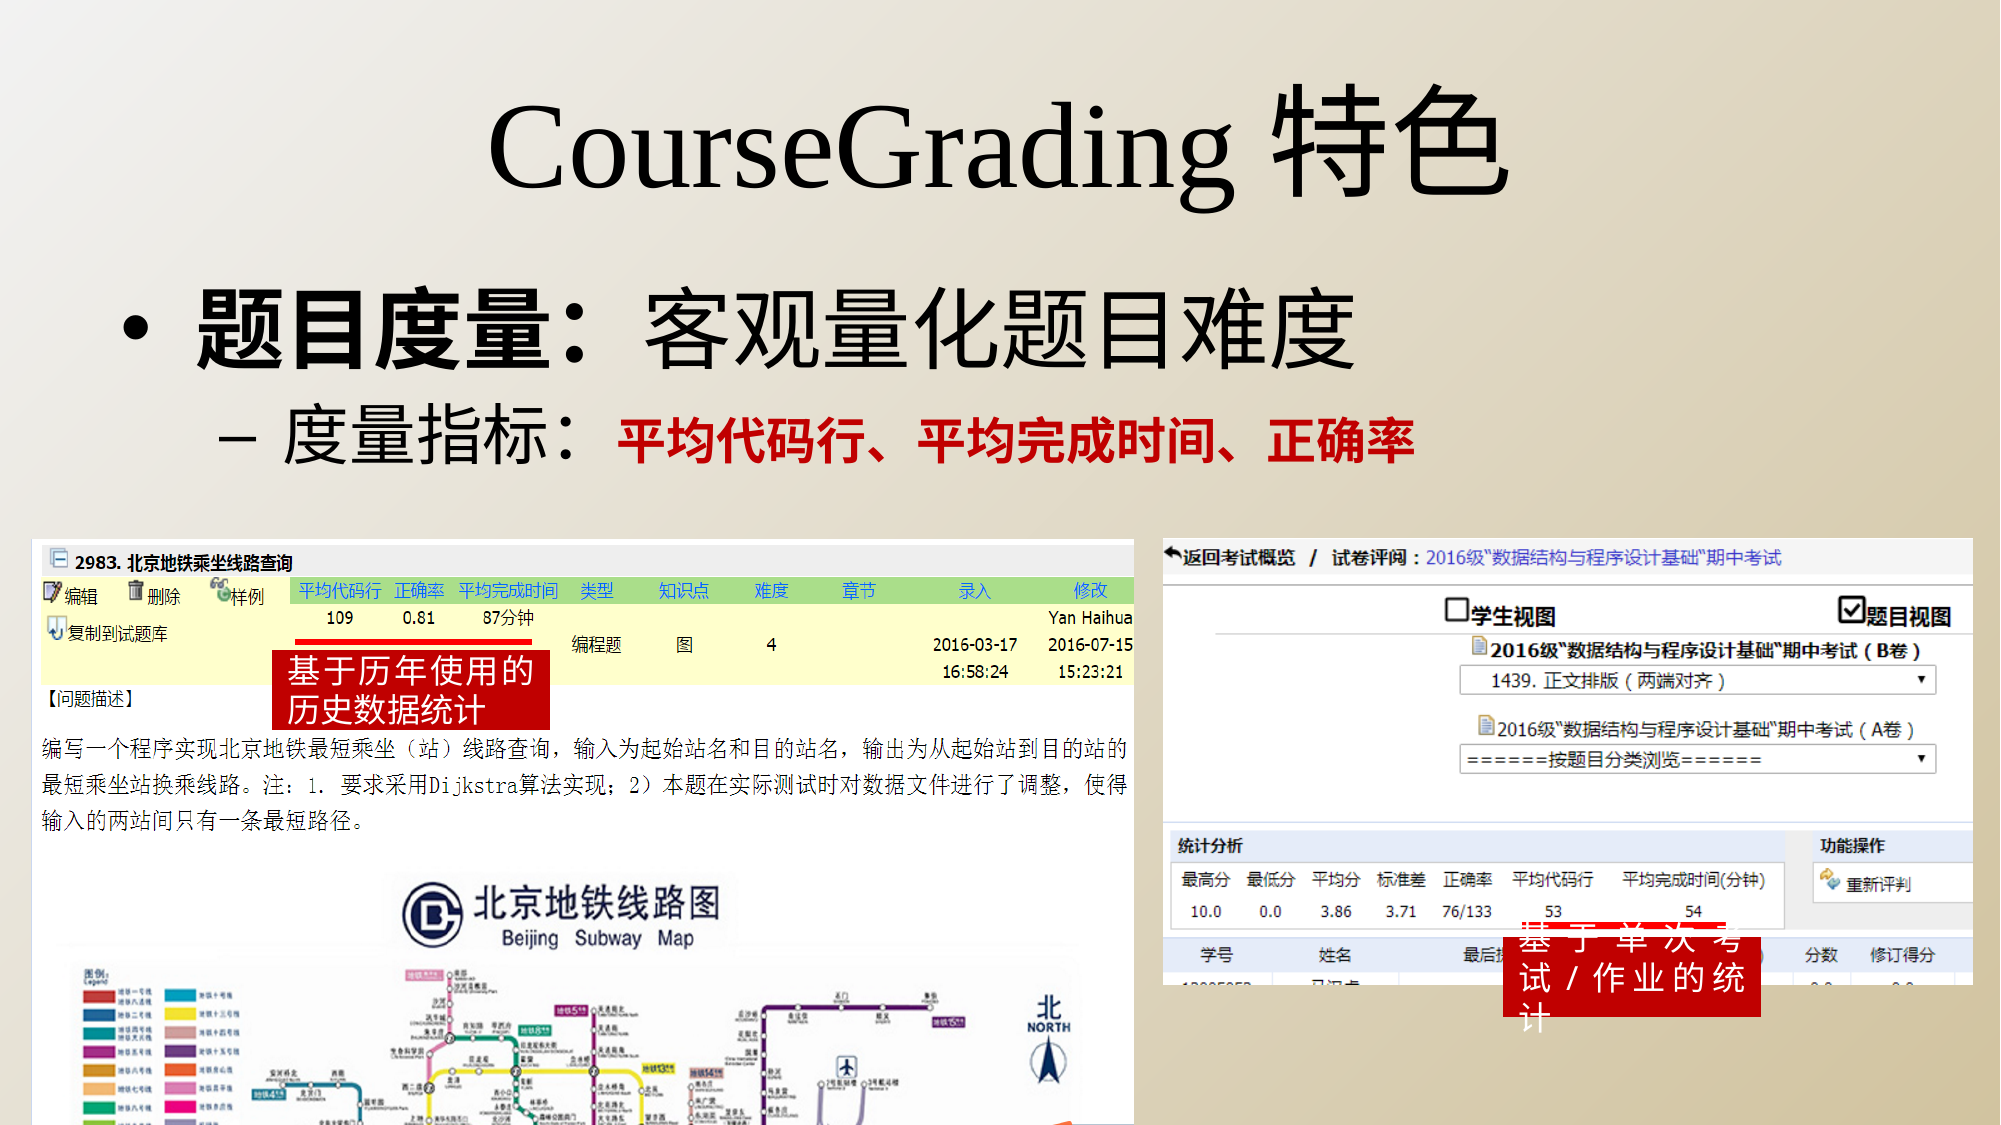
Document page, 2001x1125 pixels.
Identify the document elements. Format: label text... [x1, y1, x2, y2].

text_box 基于单次考试/作业的统计 [1503, 994, 1761, 1017]
list 题目度量：客观量化题目难度 度量指标：平均代码行、平均完成时间、正确率 [99, 262, 1900, 1005]
picture [1162, 538, 1974, 985]
picture [30, 538, 1134, 1125]
title CourseGrading特色 [99, 45, 1900, 233]
